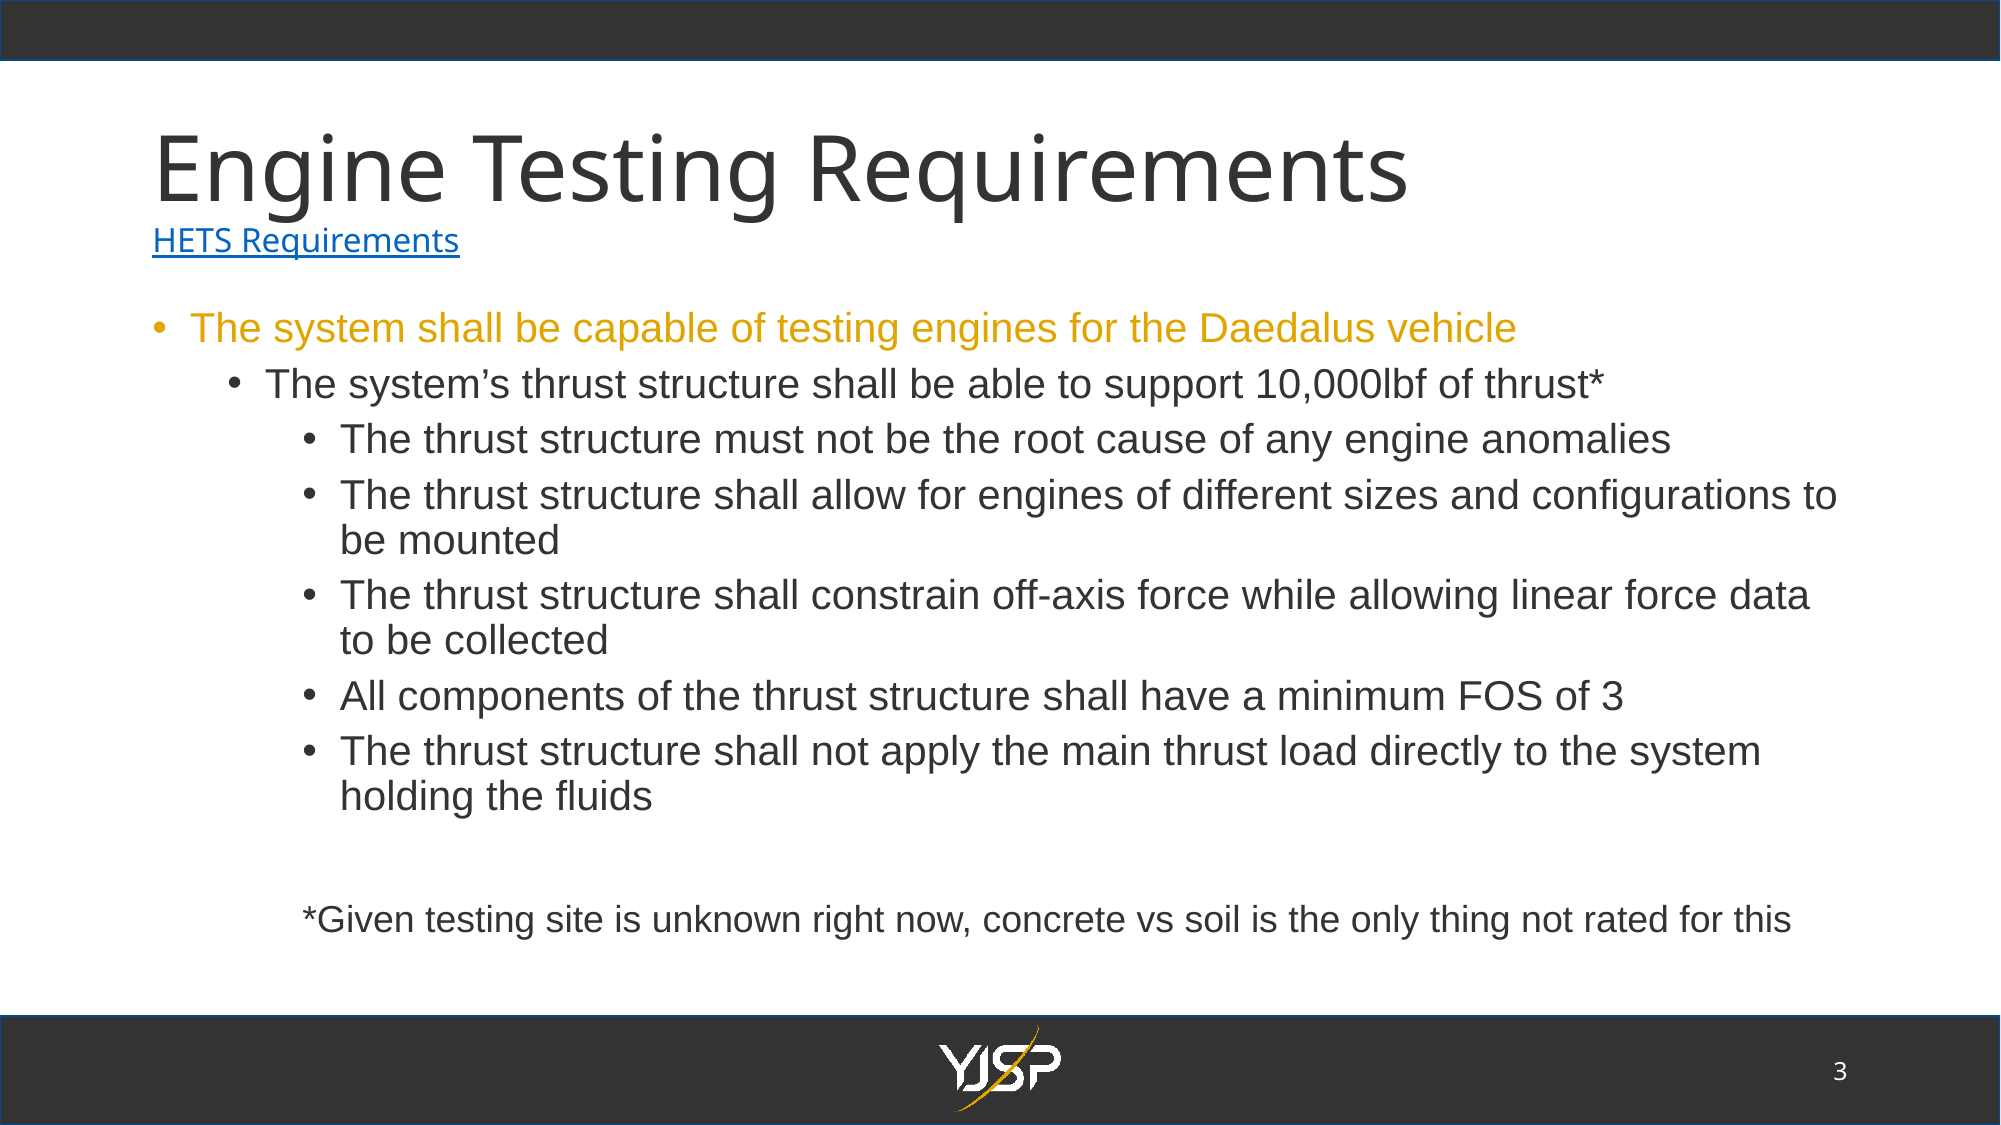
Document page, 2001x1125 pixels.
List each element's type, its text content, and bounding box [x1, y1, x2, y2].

slide_number 3 [1412, 1042, 1863, 1103]
list The system shall be capable of testing engines for the Daedalus vehicle The system’s thrust structure shall be able to support 10,000lbf of thrust* The thrust structure must not be the root cause of any engine anomalies The thrust structure shall allow for engines of different sizes and configurations to be mounted The thrust structure shall constrain off-axis force while allowing linear force data to be collected All components of the thrust structure shall have a minimum FOS of 3 The thrust structure shall not apply the main thrust load directly to the system holding the fluids *Given testing site is unknown right now, concrete vs soil is the only thing not rated for this [137, 299, 1863, 1014]
picture [938, 1025, 1061, 1112]
list Engine Testing Requirements [137, 63, 1863, 281]
